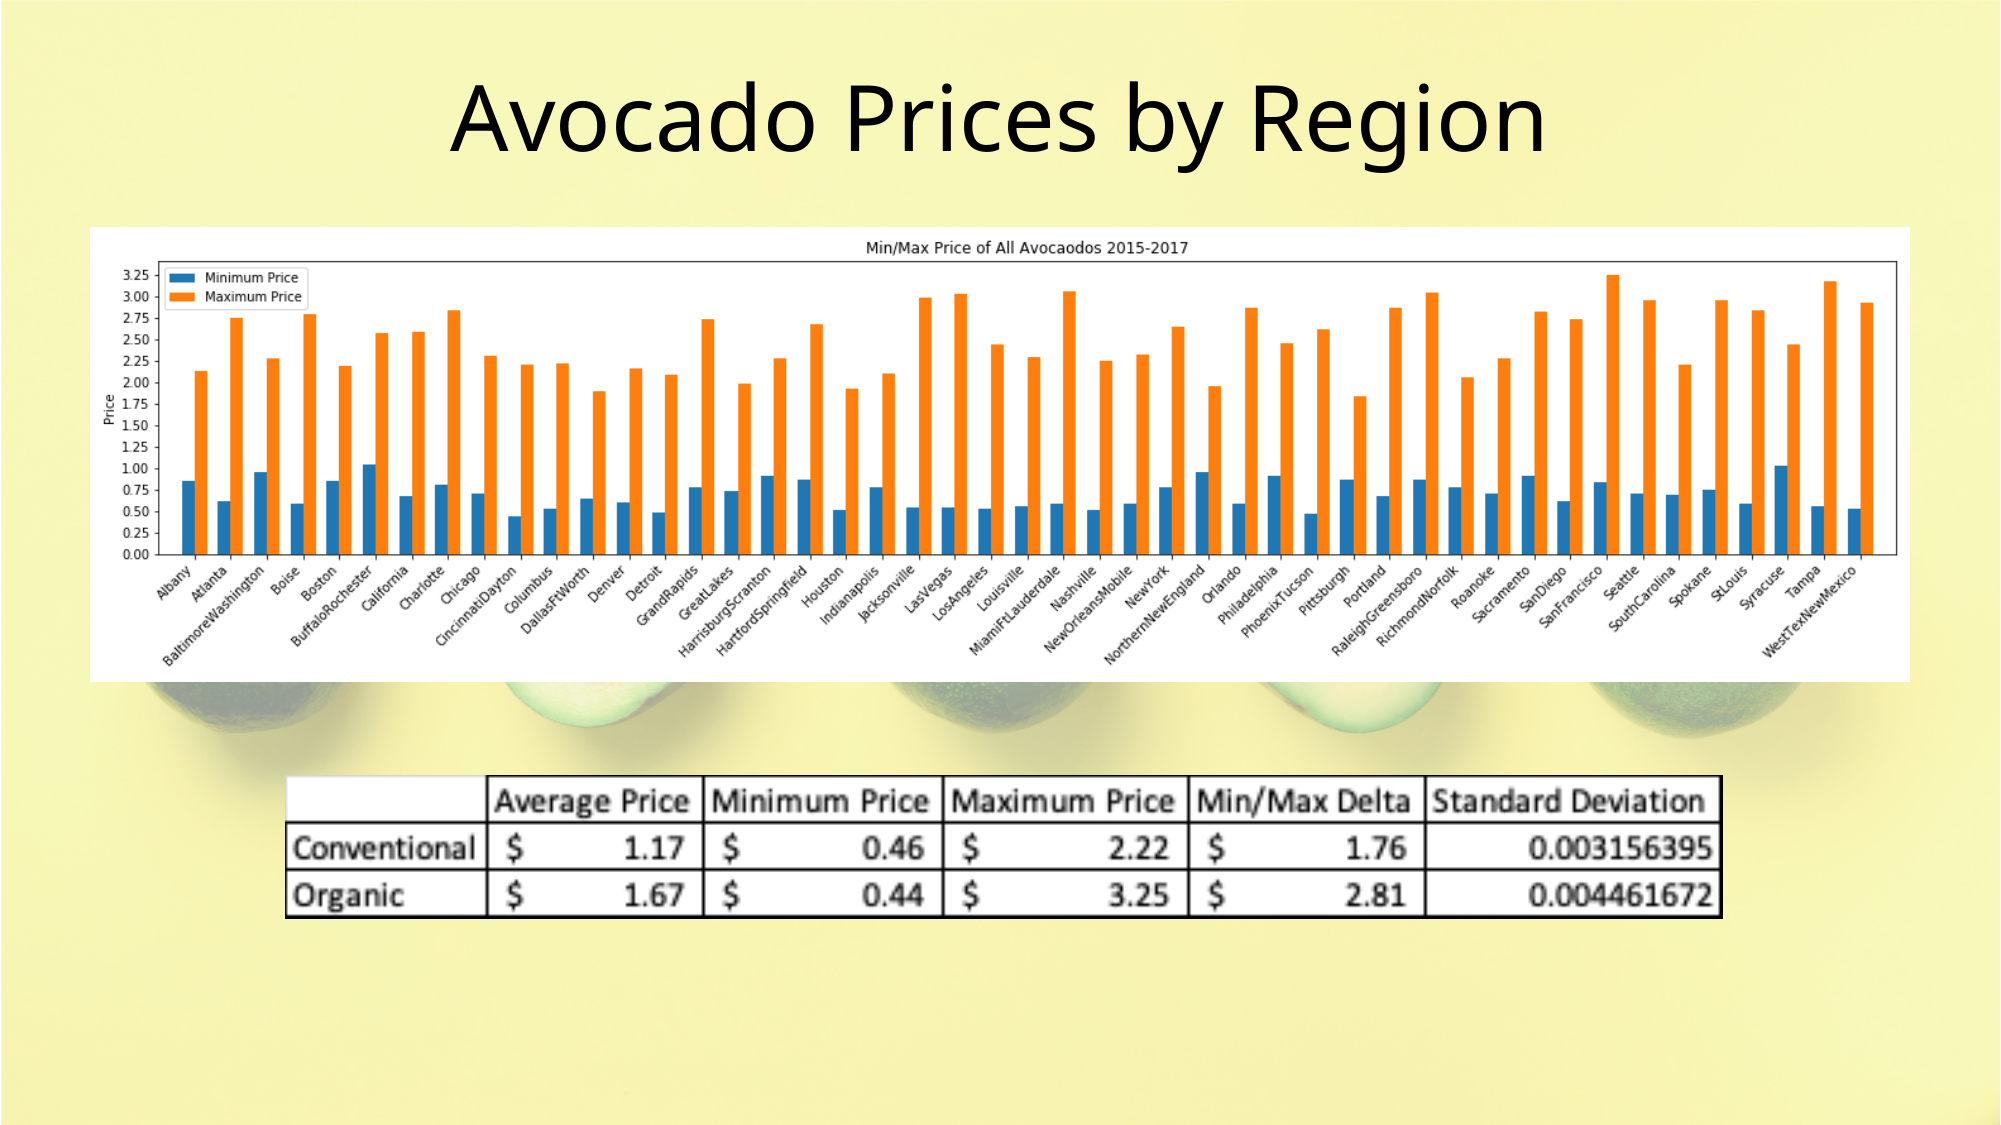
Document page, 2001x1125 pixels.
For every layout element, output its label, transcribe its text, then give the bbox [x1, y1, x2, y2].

picture [285, 775, 1723, 919]
title Avocado Prices by Region [90, 17, 1910, 227]
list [90, 227, 1910, 683]
